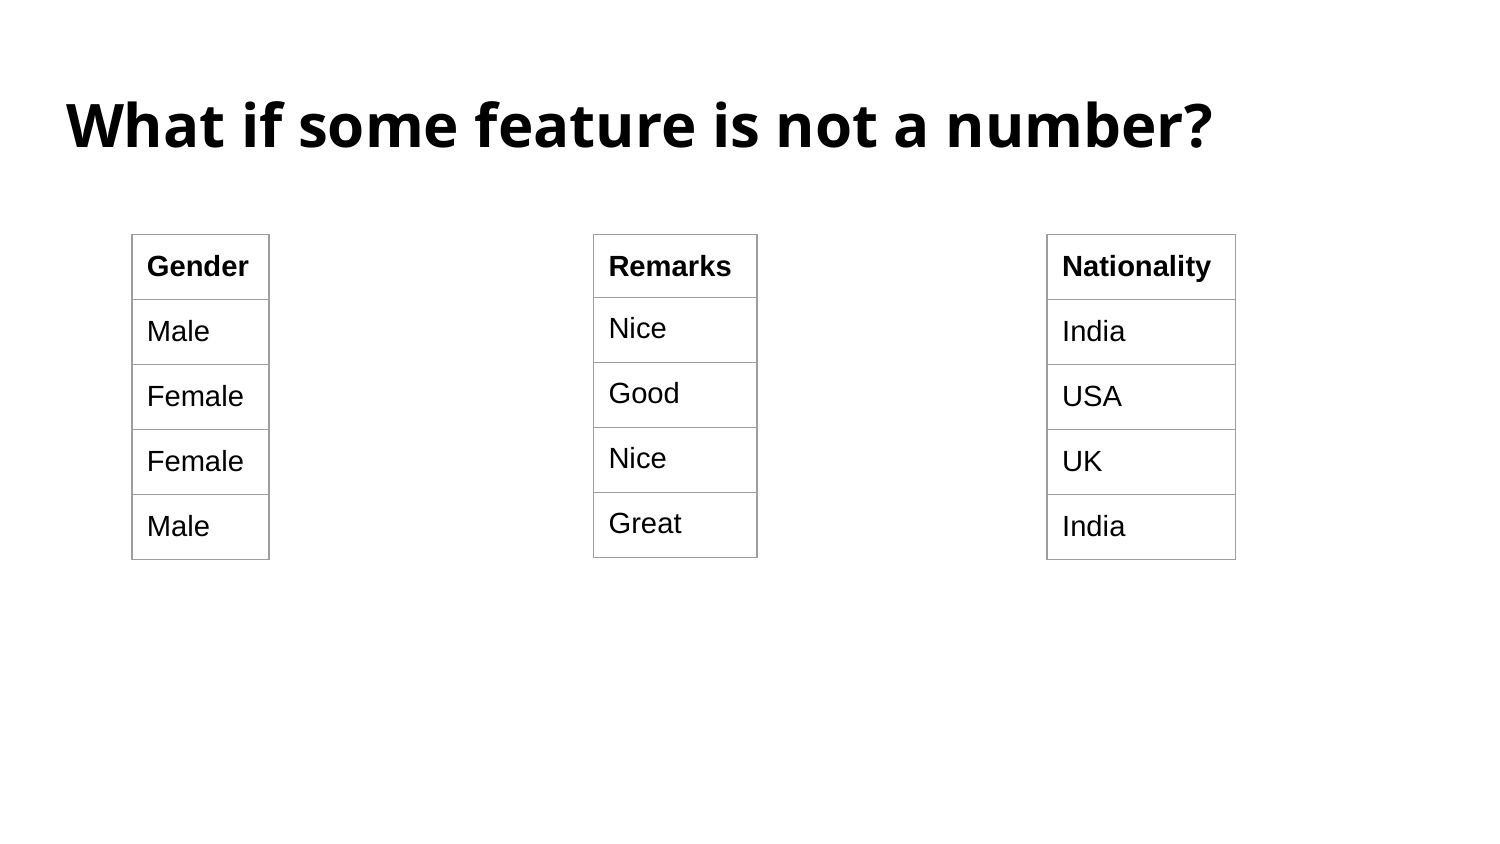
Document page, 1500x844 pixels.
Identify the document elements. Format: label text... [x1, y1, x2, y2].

title What if some feature is not a number? [51, 72, 1449, 176]
table_header Gender [133, 235, 268, 299]
table_cell UK [1048, 430, 1235, 494]
table_cell India [1048, 300, 1235, 364]
table_header Remarks [594, 235, 756, 297]
table_header Nationality [1048, 235, 1235, 299]
table_cell Female [133, 430, 268, 494]
table_cell Nice [594, 428, 756, 492]
table_cell Great [594, 493, 756, 557]
table_cell Female [133, 365, 268, 429]
table_cell India [1048, 495, 1235, 559]
table_cell Male [133, 495, 268, 559]
table_cell USA [1048, 365, 1235, 429]
table_cell Male [133, 300, 268, 364]
table_cell Good [594, 363, 756, 427]
table_cell Nice [594, 298, 756, 362]
